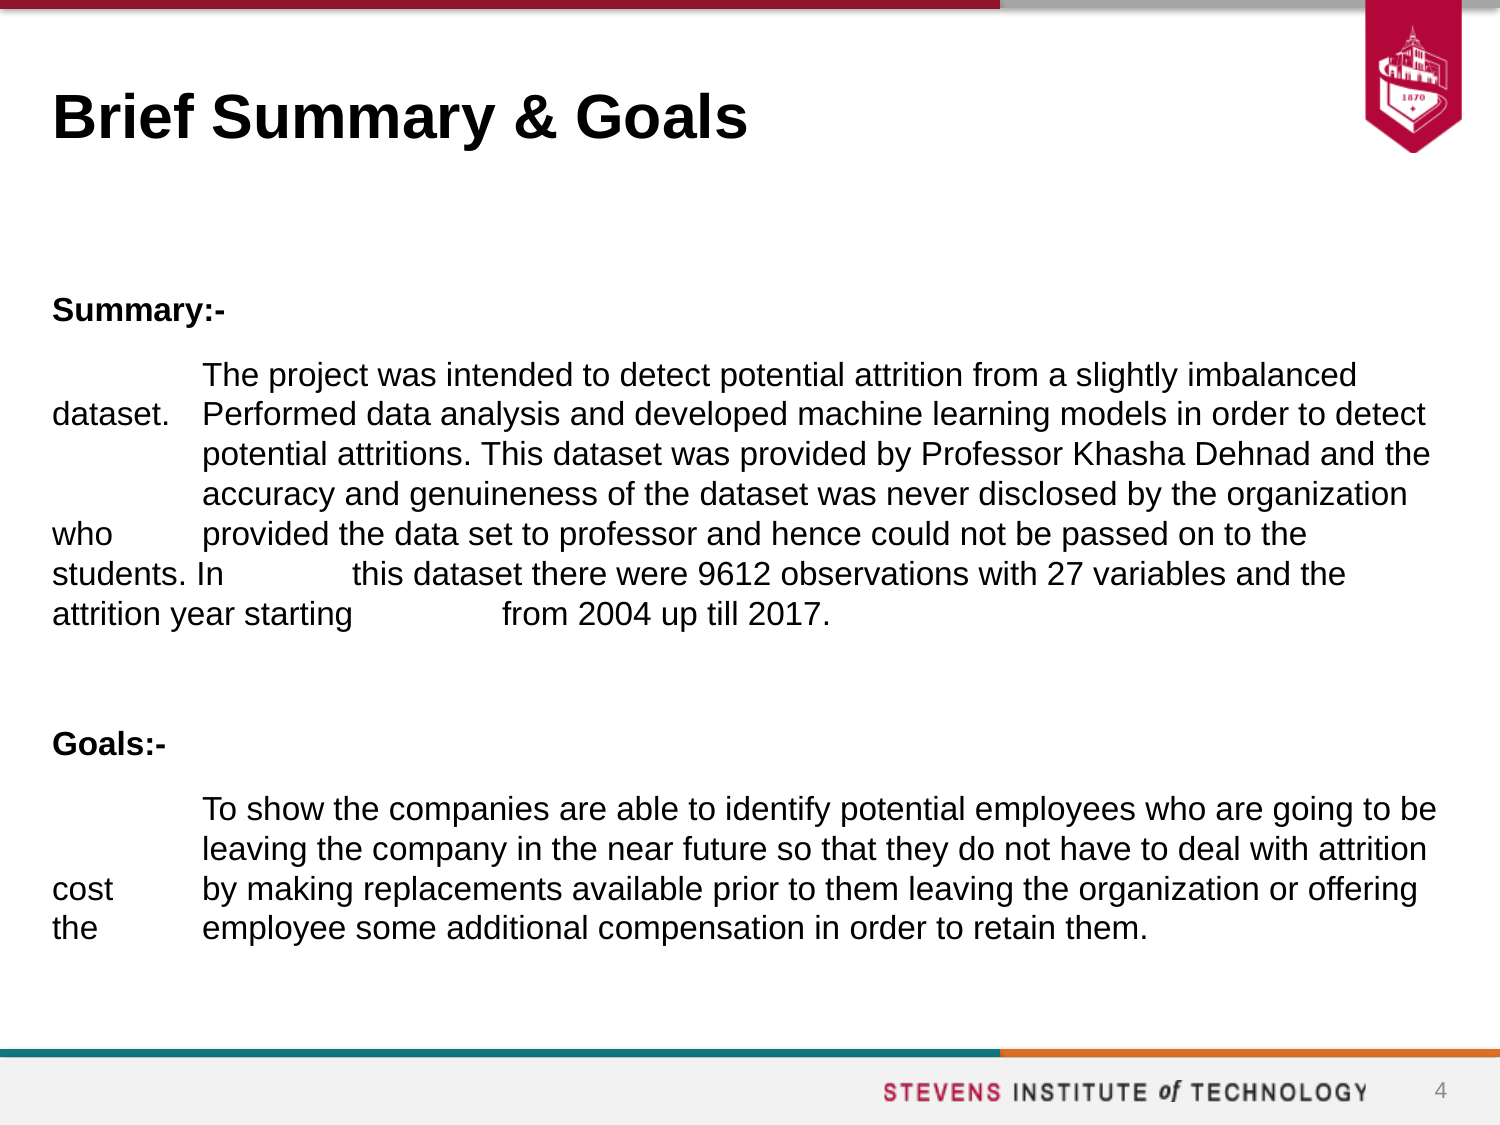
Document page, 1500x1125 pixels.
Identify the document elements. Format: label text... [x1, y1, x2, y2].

title Brief Summary & Goals [37, 68, 1236, 157]
list Summary:- The project was intended to detect potential attrition from a slightly imbalanced dataset. Performed data analysis and developed machine learning models in order to detect potential attritions. This dataset was provided by Professor Khasha Dehnad and the accuracy and genuineness of the dataset was never disclosed by the organization who provided the data set to professor and hence could not be passed on to the students. In this dataset there were 9612 observations with 27 variables and the attrition year starting from 2004 up till 2017. Goals:- To show the companies are able to identify potential employees who are going to be leaving the company in the near future so that they do not have to deal with attrition cost by making replacements available prior to them leaving the organization or offering the employee some additional compensation in order to retain them. [37, 280, 1463, 1000]
slide_number 4 [1401, 1059, 1481, 1120]
